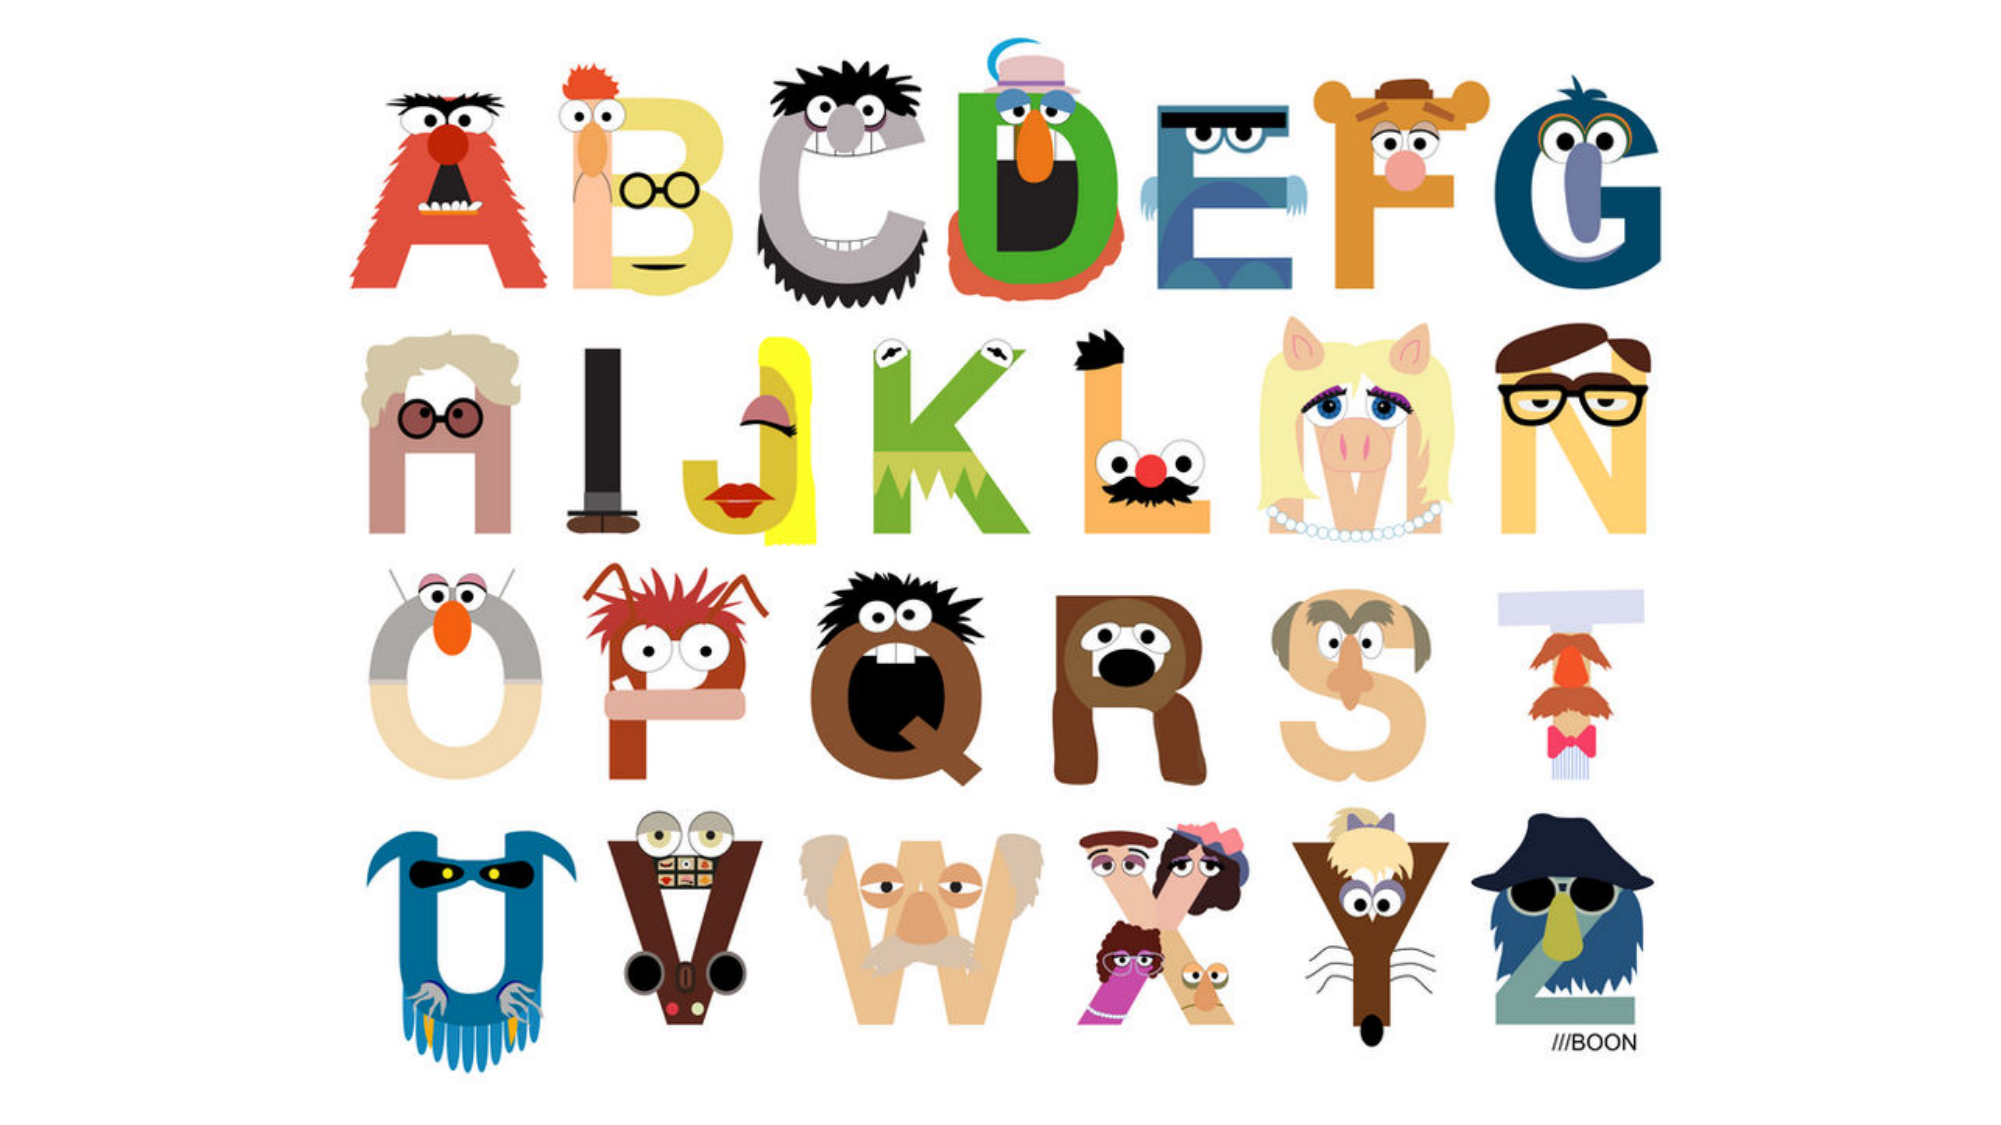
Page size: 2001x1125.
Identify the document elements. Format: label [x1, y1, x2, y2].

picture [299, 0, 1701, 1125]
